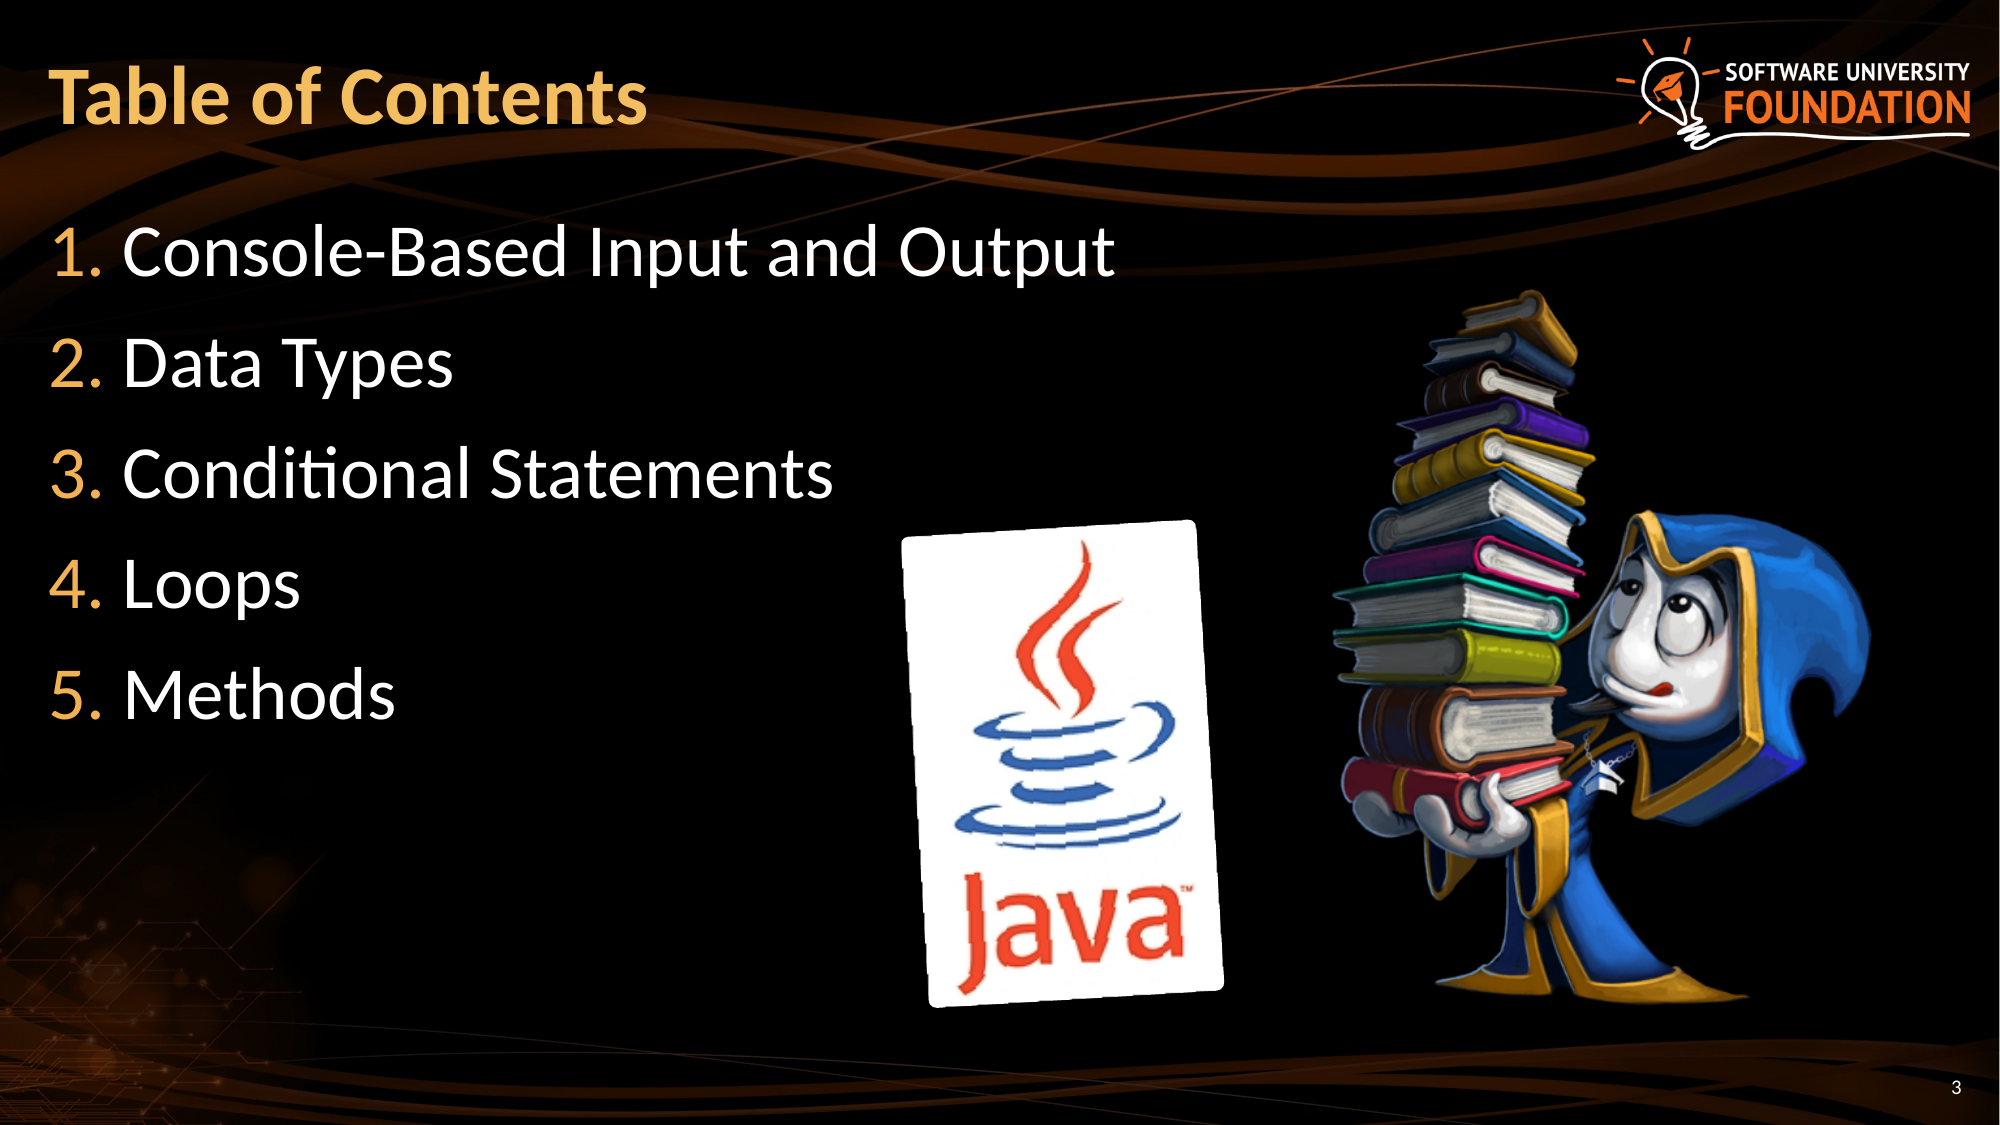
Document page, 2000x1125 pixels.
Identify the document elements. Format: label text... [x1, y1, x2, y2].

list Console-Based Input and Output Data Types Conditional Statements Loops Methods [31, 195, 1968, 1103]
picture [0, 0, 2000, 1125]
title Table of Contents [30, 6, 1602, 189]
